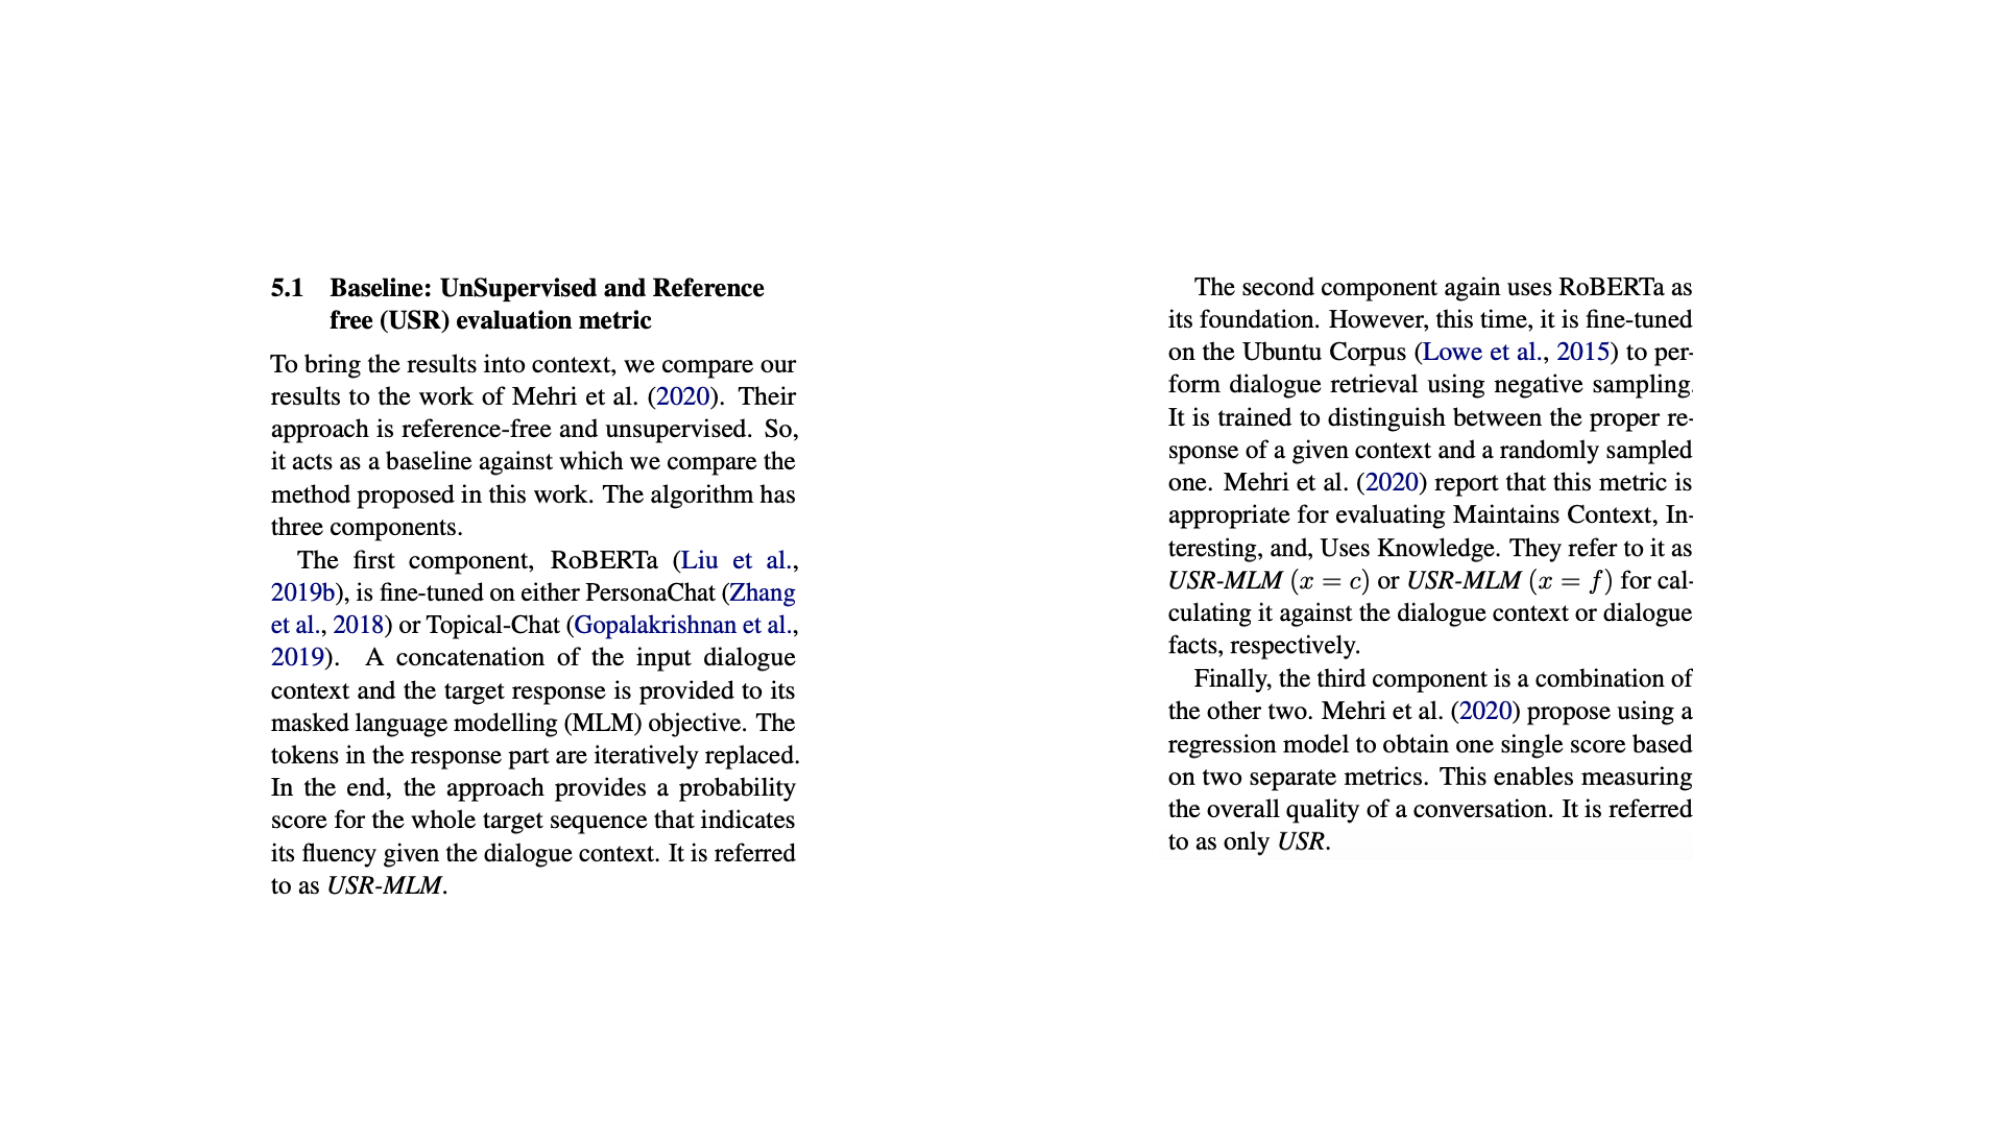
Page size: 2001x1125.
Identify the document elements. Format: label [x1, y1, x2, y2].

list [245, 265, 819, 901]
picture [1159, 265, 1693, 860]
